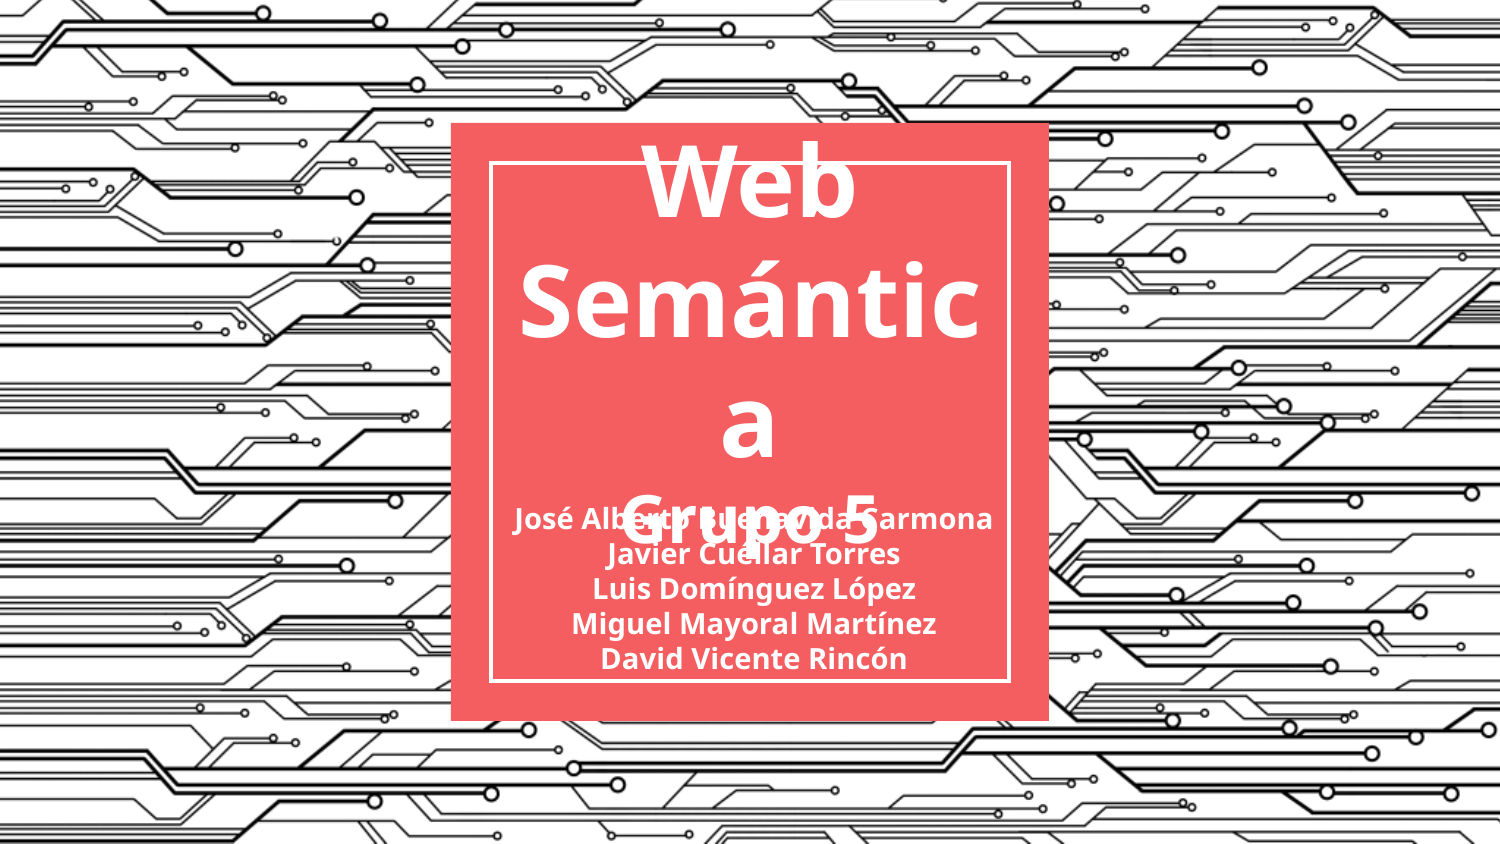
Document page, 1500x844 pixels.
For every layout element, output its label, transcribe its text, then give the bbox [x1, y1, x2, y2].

title Web Semántica Grupo 5 [493, 176, 1007, 498]
picture [0, 0, 1500, 844]
text_box José Alberto Buenavida Carmona Javier Cuéllar Torres Luis Domínguez López Miguel Mayoral Martínez David Vicente Rincón [497, 485, 1011, 679]
